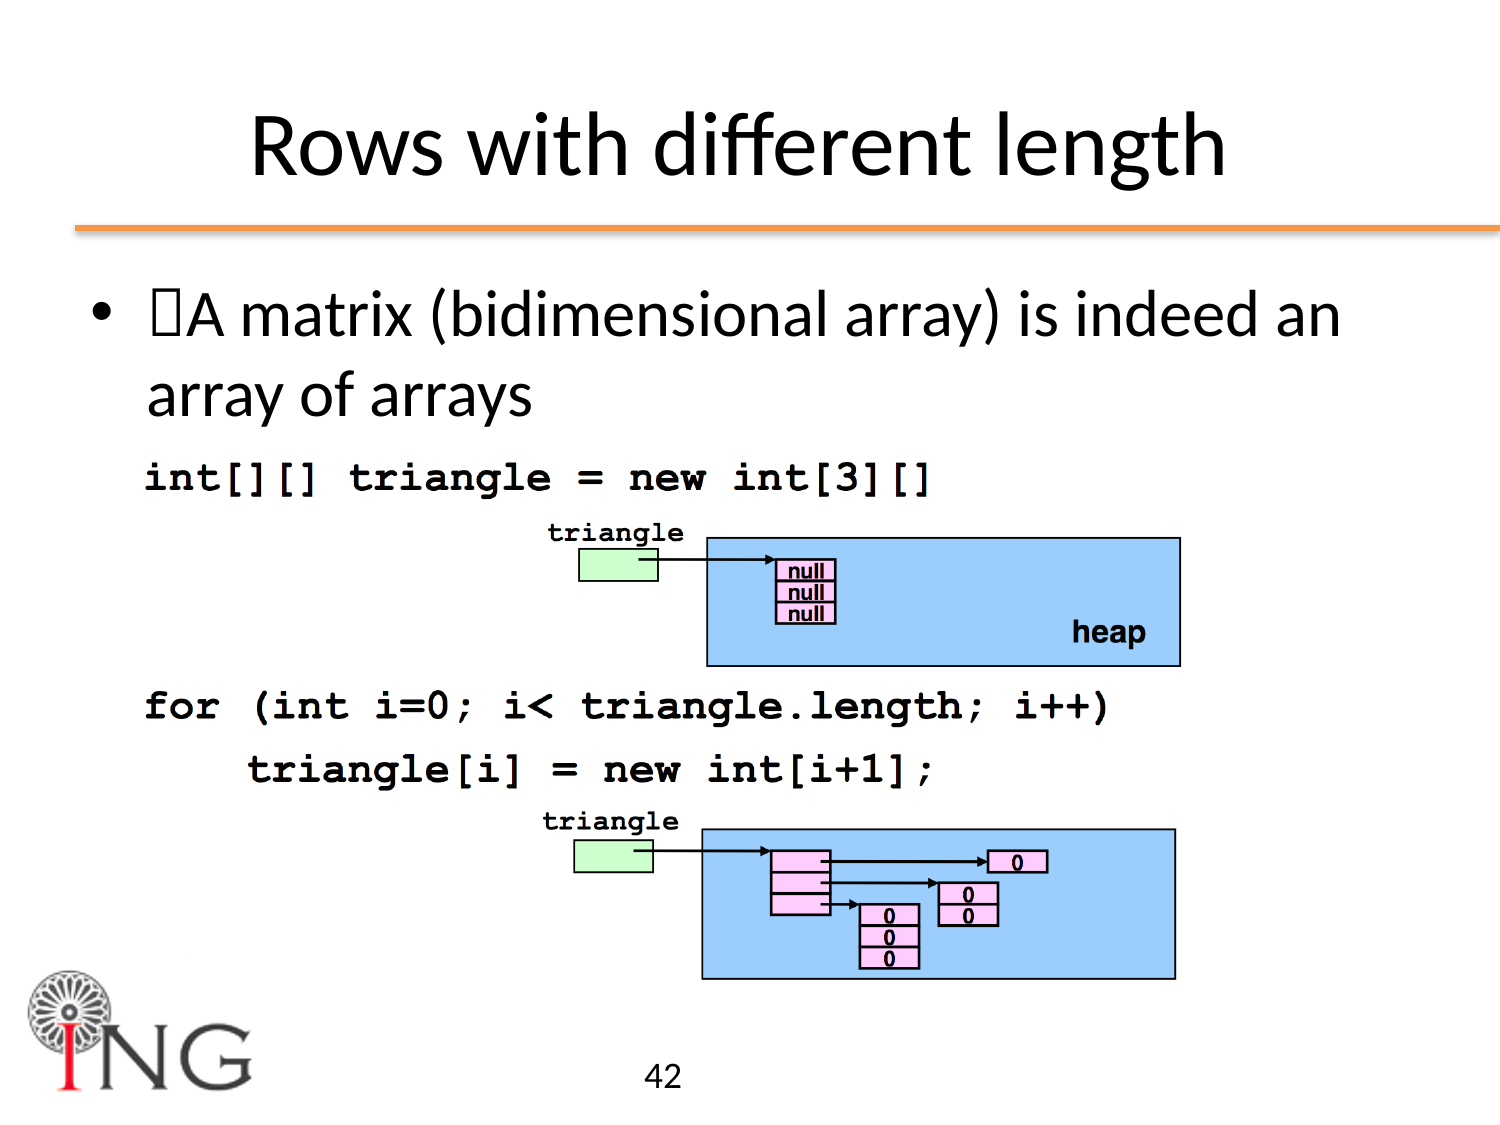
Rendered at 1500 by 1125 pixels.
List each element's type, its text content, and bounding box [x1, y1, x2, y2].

slide_number 42 [629, 1043, 1425, 1104]
list 􏰀A matrix (bidimensional array) is indeed an array of arrays [75, 262, 1425, 1005]
picture [3, 948, 281, 1124]
title Rows with different length [75, 45, 1425, 233]
picture [135, 444, 1196, 988]
